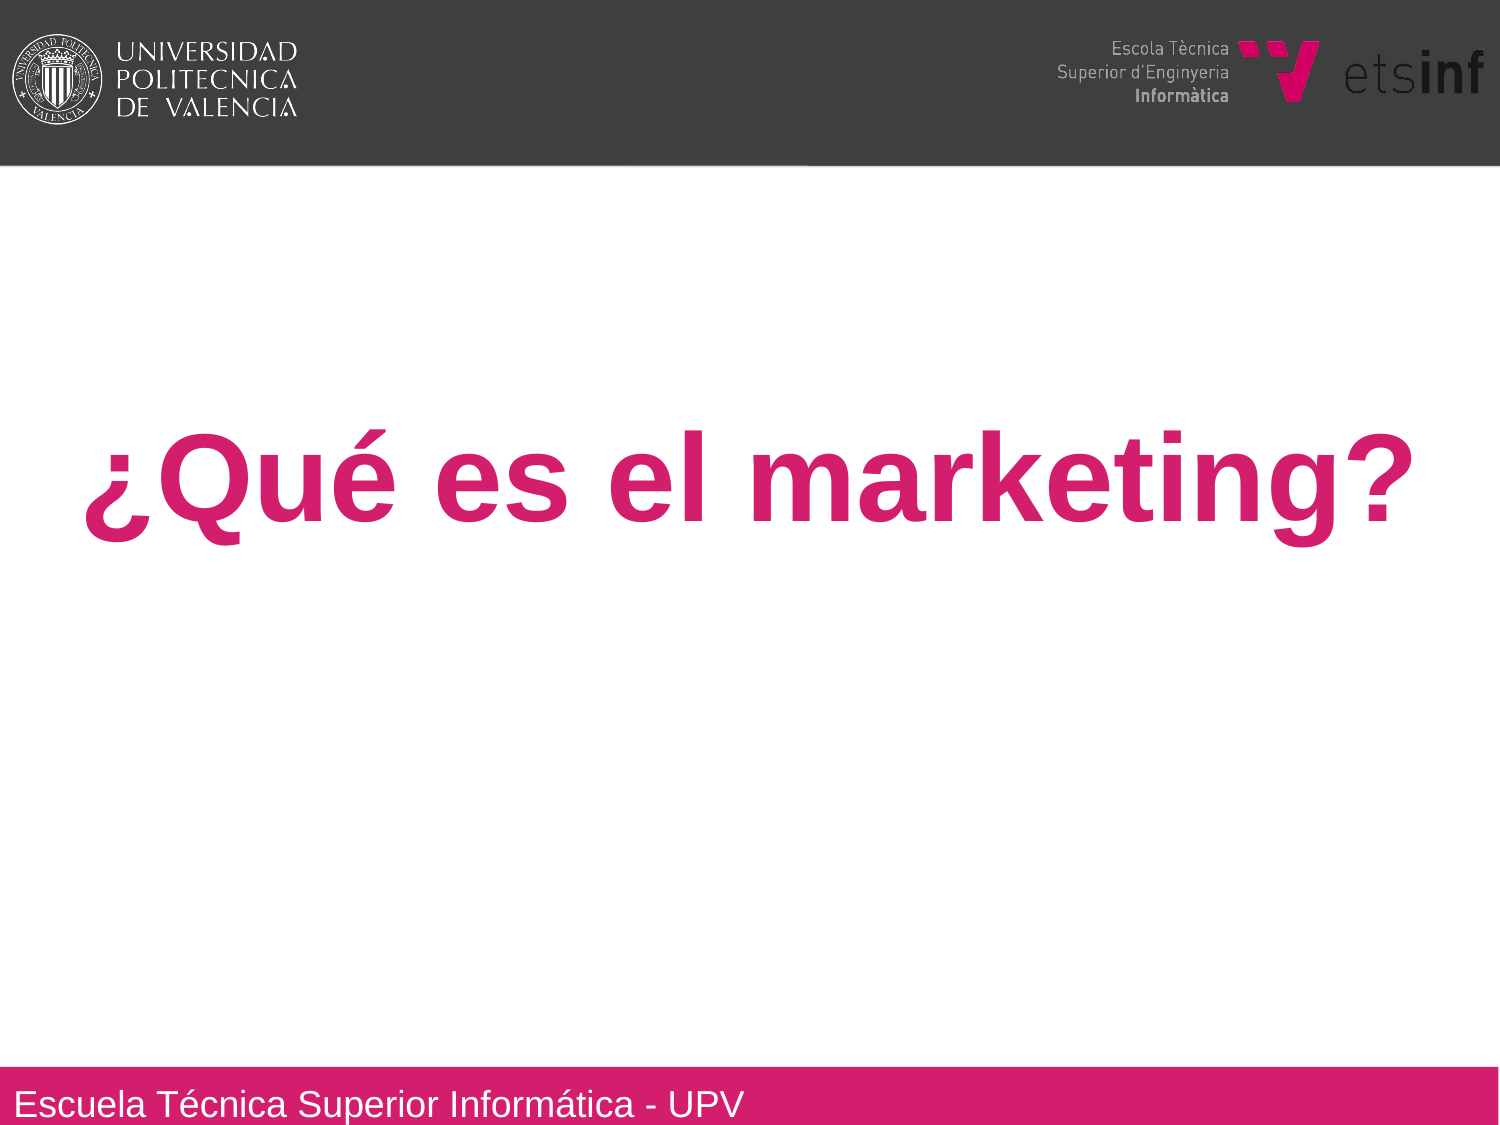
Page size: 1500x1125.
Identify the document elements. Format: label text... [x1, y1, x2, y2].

picture [1049, 33, 1491, 114]
picture [11, 31, 298, 127]
text_box ¿Qué es el marketing? [14, 375, 1486, 588]
